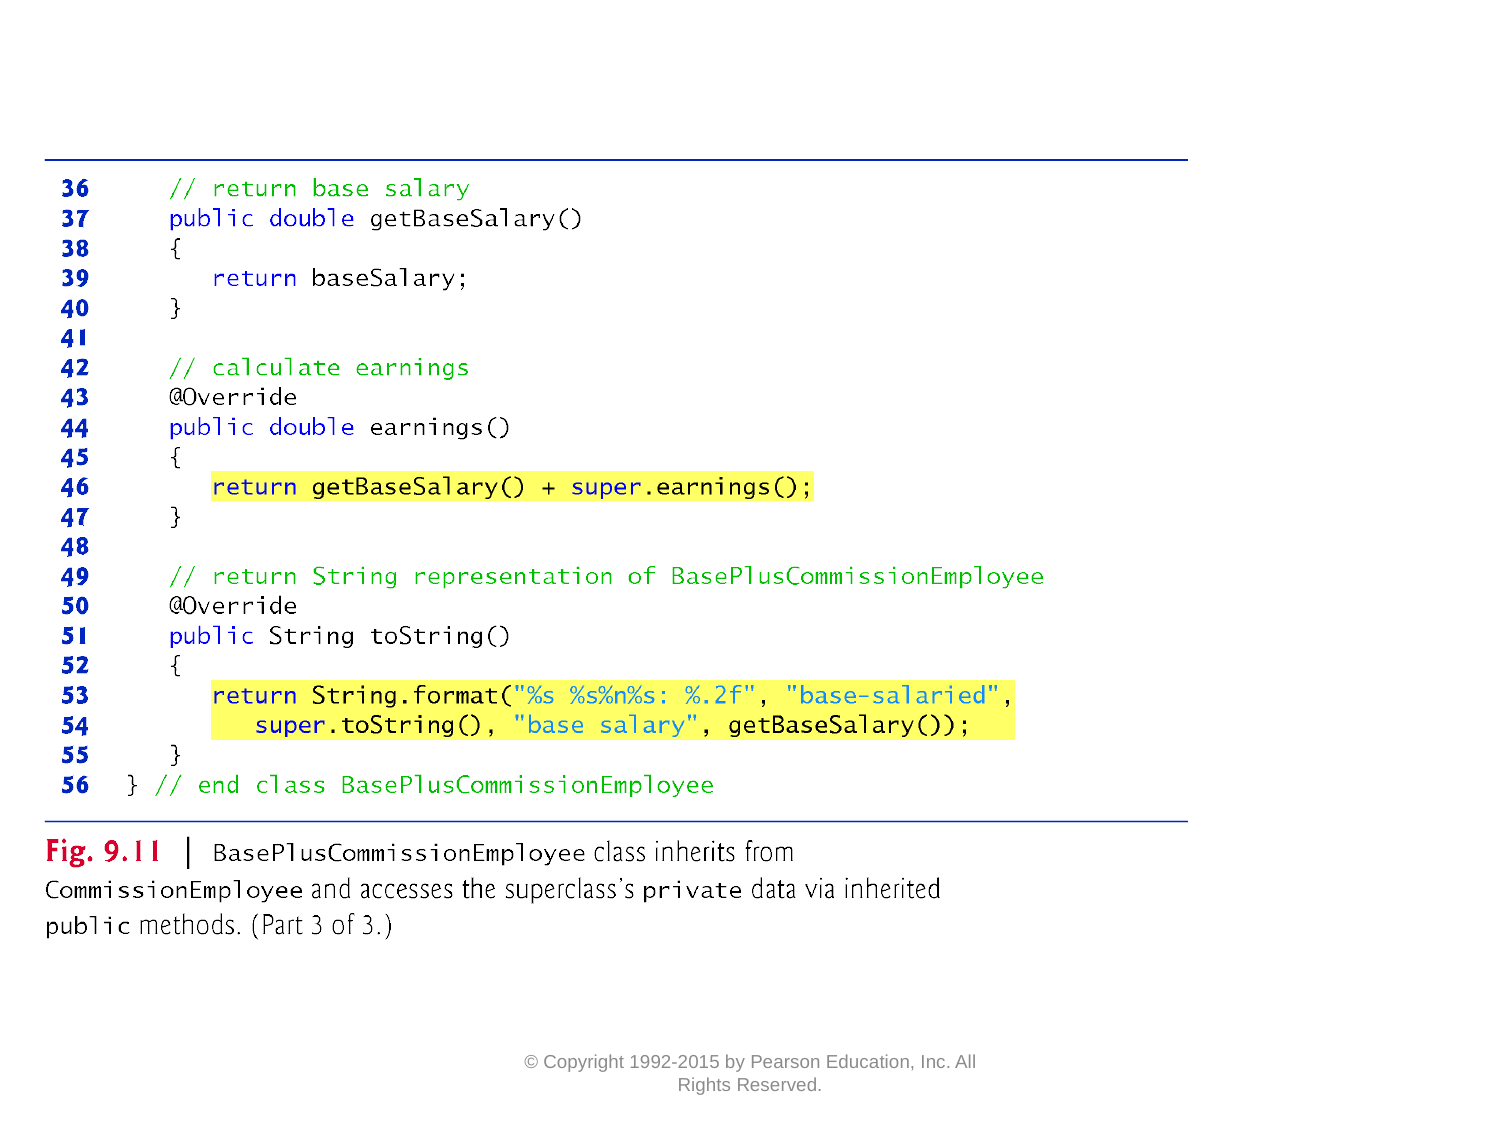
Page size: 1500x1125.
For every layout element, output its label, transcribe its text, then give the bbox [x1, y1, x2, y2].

picture [0, 106, 1500, 1018]
footer © Copyright 1992-2015 by Pearson Education, Inc. All Rights Reserved. [496, 1042, 1004, 1103]
